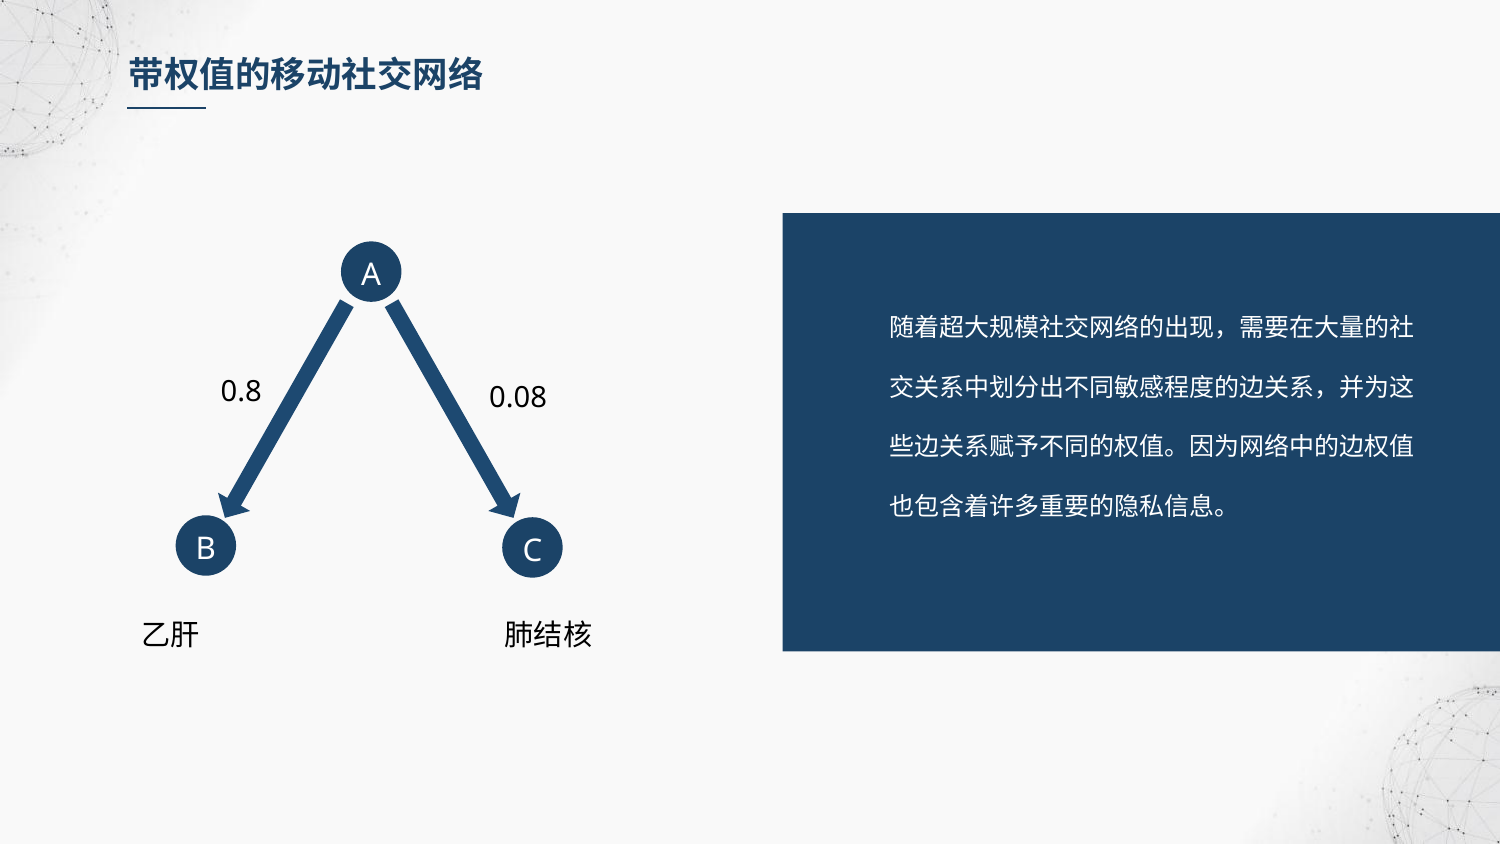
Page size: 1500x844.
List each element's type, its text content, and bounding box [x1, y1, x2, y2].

text_box [383, 302, 523, 517]
text_box 随着超大规模社交网络的出现，需要在大量的社交关系中划分出不同敏感程度的边关系，并为这些边关系赋予不同的权值。因为网络中的边权值也包含着许多重要的隐私信息。 [878, 275, 1439, 527]
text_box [169, 515, 243, 576]
picture [0, 0, 1500, 844]
text_box 乙肝 [126, 608, 237, 659]
text_box 0.08 [474, 370, 564, 421]
text_box [216, 302, 356, 515]
text_box 0.8 [205, 365, 280, 415]
text_box [782, 213, 1500, 652]
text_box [495, 517, 570, 578]
text_box 肺结核 [489, 608, 609, 659]
text_box 带权值的移动社交网络 [117, 46, 502, 101]
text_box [334, 241, 408, 302]
